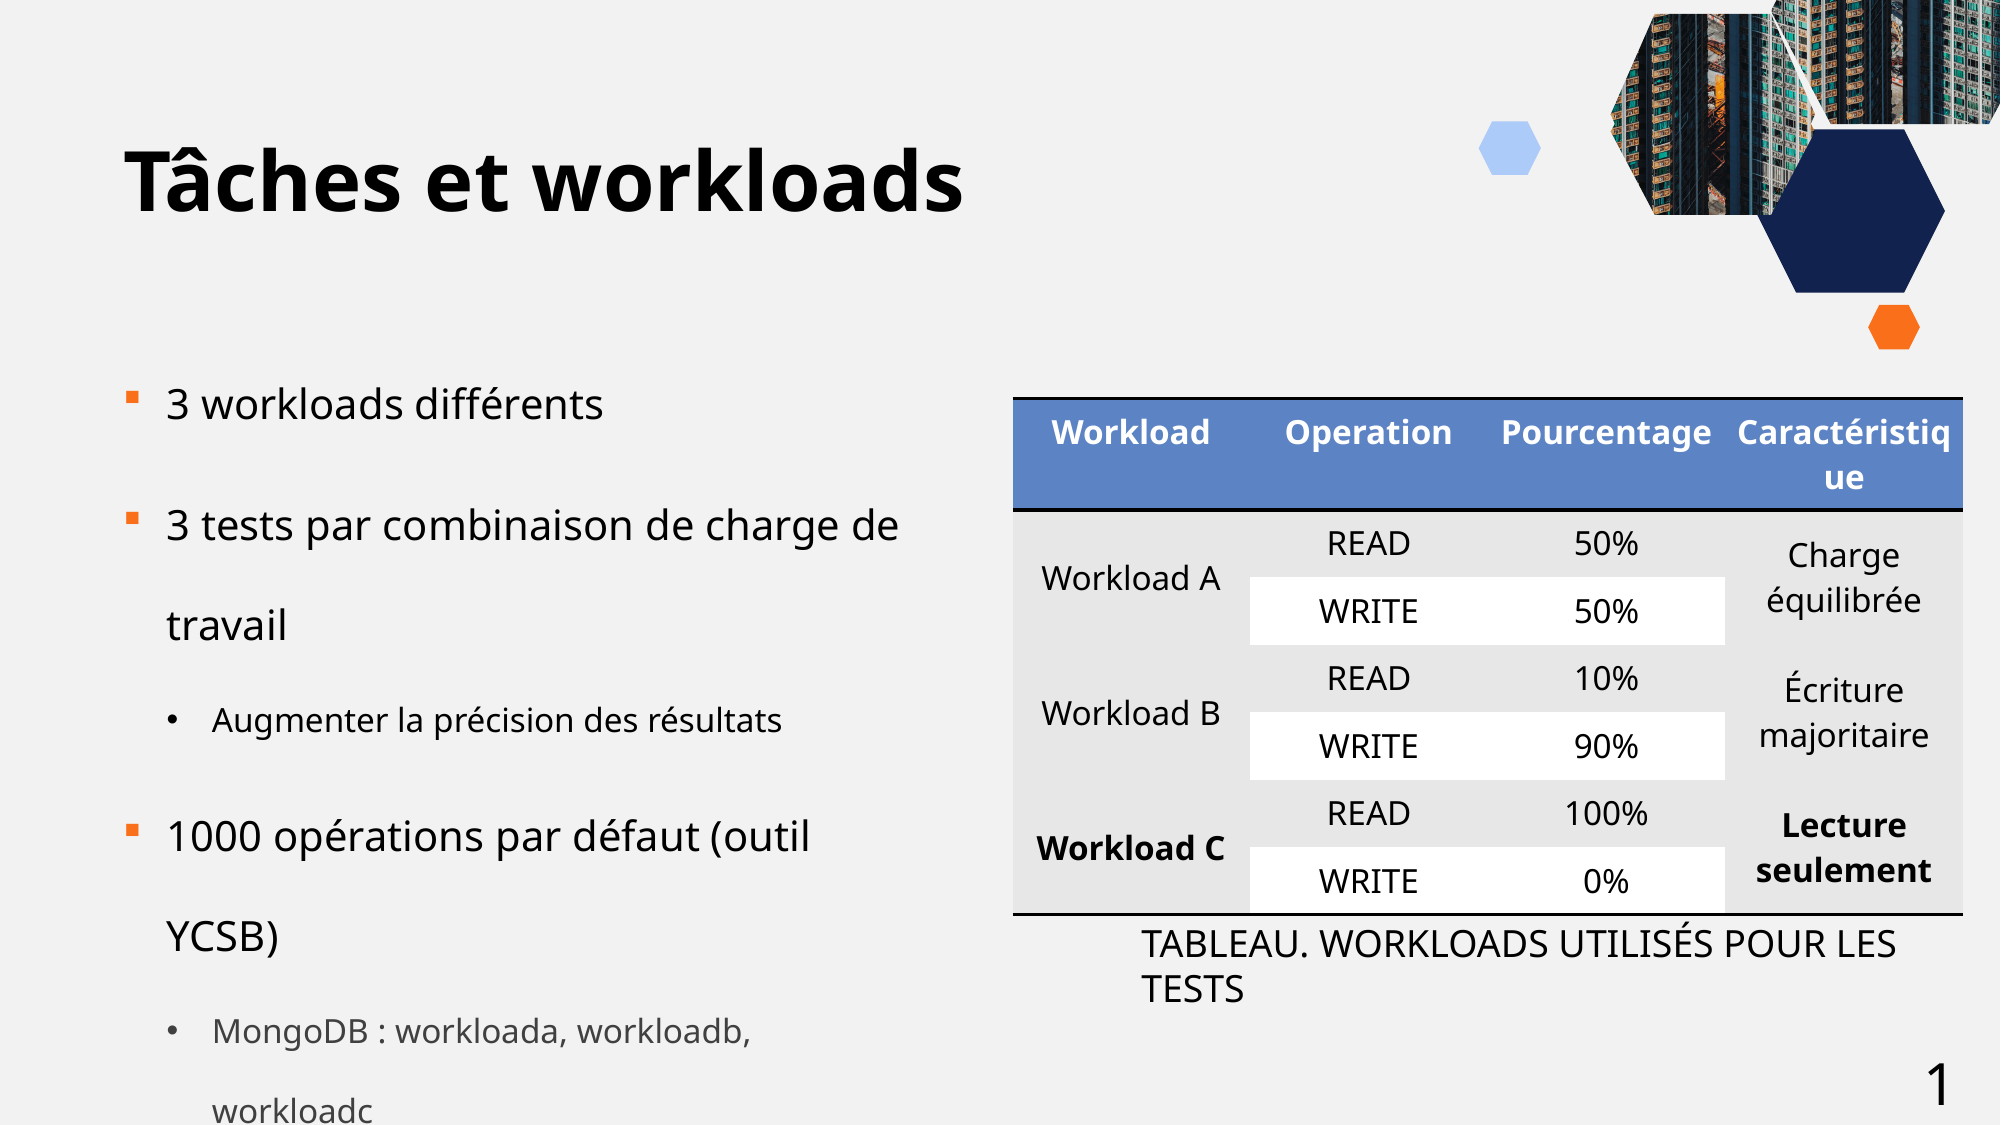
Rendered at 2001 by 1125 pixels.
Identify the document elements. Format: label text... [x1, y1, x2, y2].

list 3 workloads différents 3 tests par combinaison de charge de travail Augmenter la précision des résultats 1000 opérations par défaut (outil YCSB) MongoDB : workloada, workloadb, workloadc Hyperledger : paramètre tps, txNumber, txDuration [107, 320, 923, 1058]
table_header Workload [1013, 400, 1250, 508]
title Tâches et workloads [108, 132, 1526, 235]
table_cell Charge équilibrée [1725, 512, 1963, 645]
table_header Pourcentage [1488, 400, 1725, 508]
table_cell Écriture majoritaire [1725, 645, 1963, 780]
table_cell 0% [1488, 847, 1725, 912]
table_cell 50% [1488, 577, 1725, 645]
table_cell 50% [1488, 512, 1725, 577]
table_cell 10% [1488, 645, 1725, 712]
text_box 12 [1908, 1039, 2000, 1125]
table_header Operation [1250, 400, 1488, 508]
table_cell READ [1250, 512, 1488, 577]
picture [1610, 0, 2000, 215]
table_cell READ [1250, 780, 1488, 847]
table_cell Lecture seulement [1725, 780, 1963, 913]
table_cell Workload B [1013, 645, 1250, 780]
text_box TABLEAU. WORKLOADS UTILISÉS POUR LES TESTS [1126, 912, 1935, 1018]
table_cell 90% [1488, 712, 1725, 780]
table_cell Workload A [1013, 512, 1250, 645]
table_cell Workload C [1013, 780, 1250, 913]
table_cell READ [1250, 645, 1488, 712]
table_cell 100% [1488, 780, 1725, 847]
table_cell WRITE [1250, 577, 1488, 645]
table_cell WRITE [1250, 847, 1488, 912]
table_cell WRITE [1250, 712, 1488, 780]
table_header Caractéristique [1725, 400, 1963, 508]
